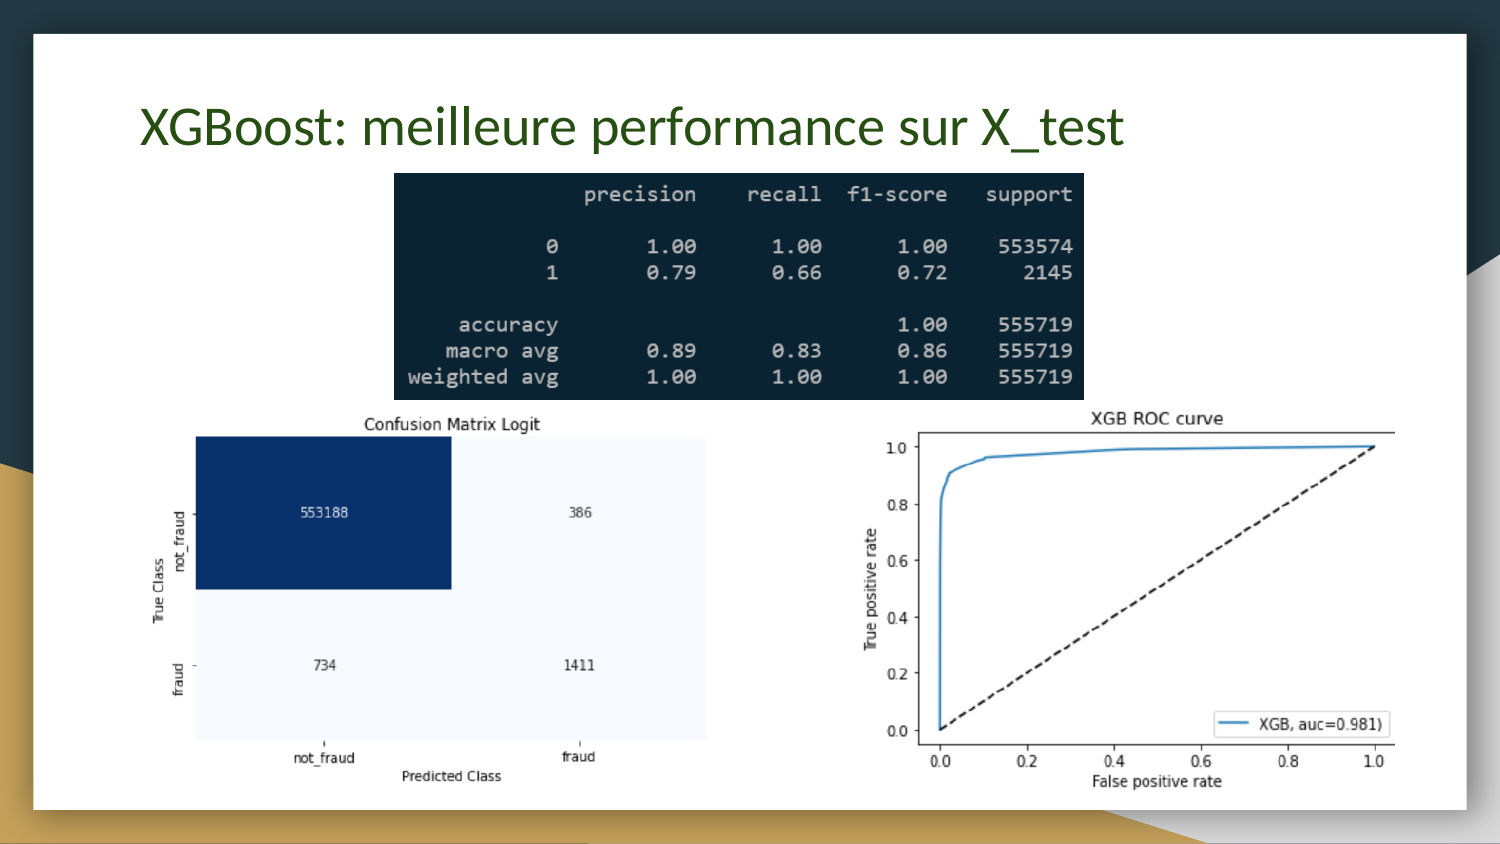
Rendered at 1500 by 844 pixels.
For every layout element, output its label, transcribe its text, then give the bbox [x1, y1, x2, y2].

picture [394, 172, 1084, 400]
picture [149, 410, 706, 786]
text_box XGBoost: meilleure performance sur X_test [125, 74, 1353, 173]
picture [856, 403, 1395, 793]
